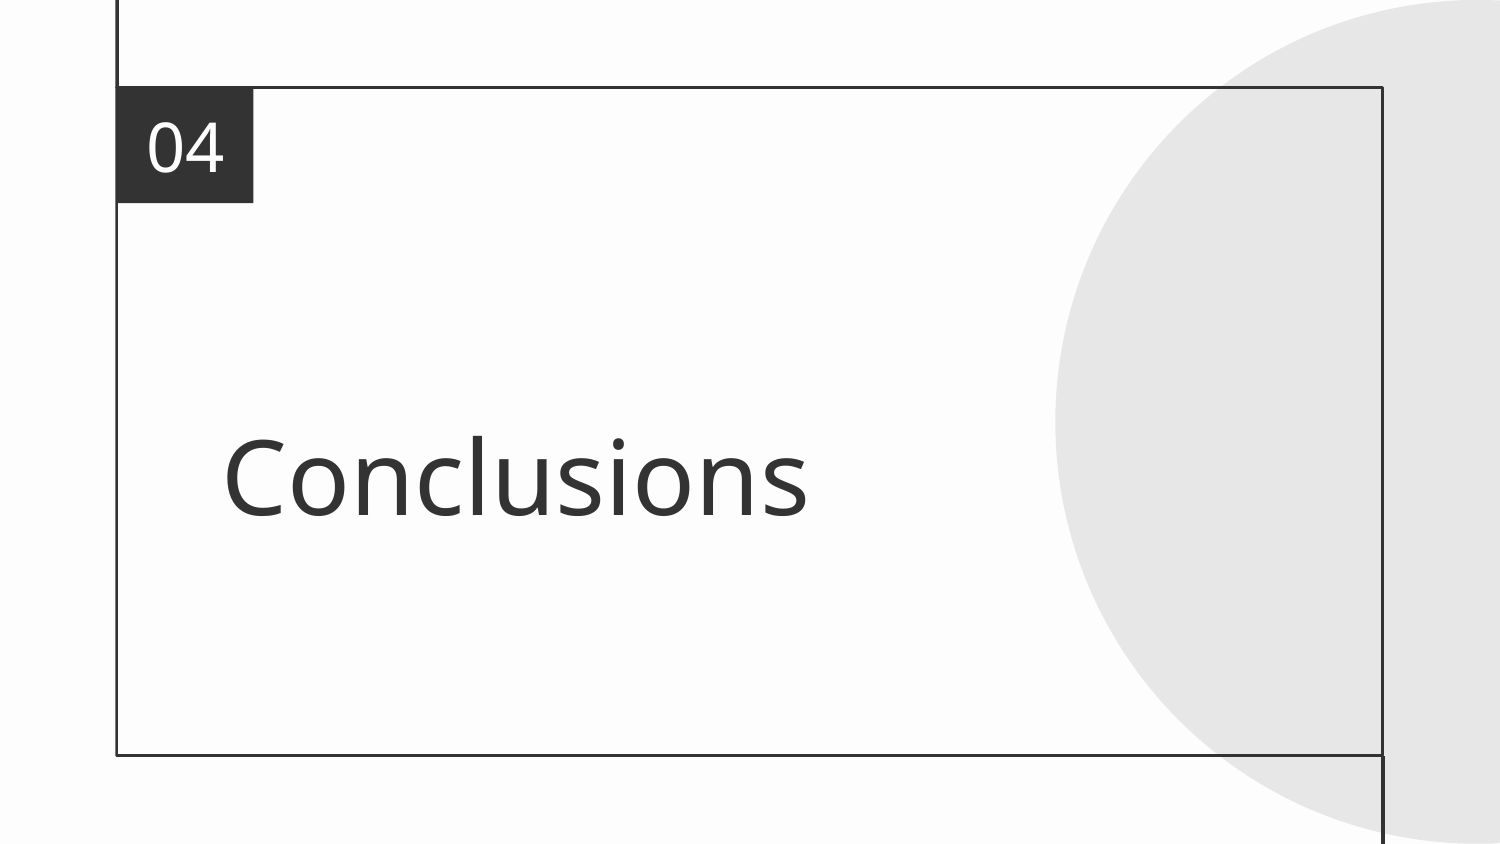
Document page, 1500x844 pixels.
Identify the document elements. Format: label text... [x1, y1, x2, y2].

title 04 [118, 87, 254, 204]
title Conclusions [206, 292, 862, 552]
